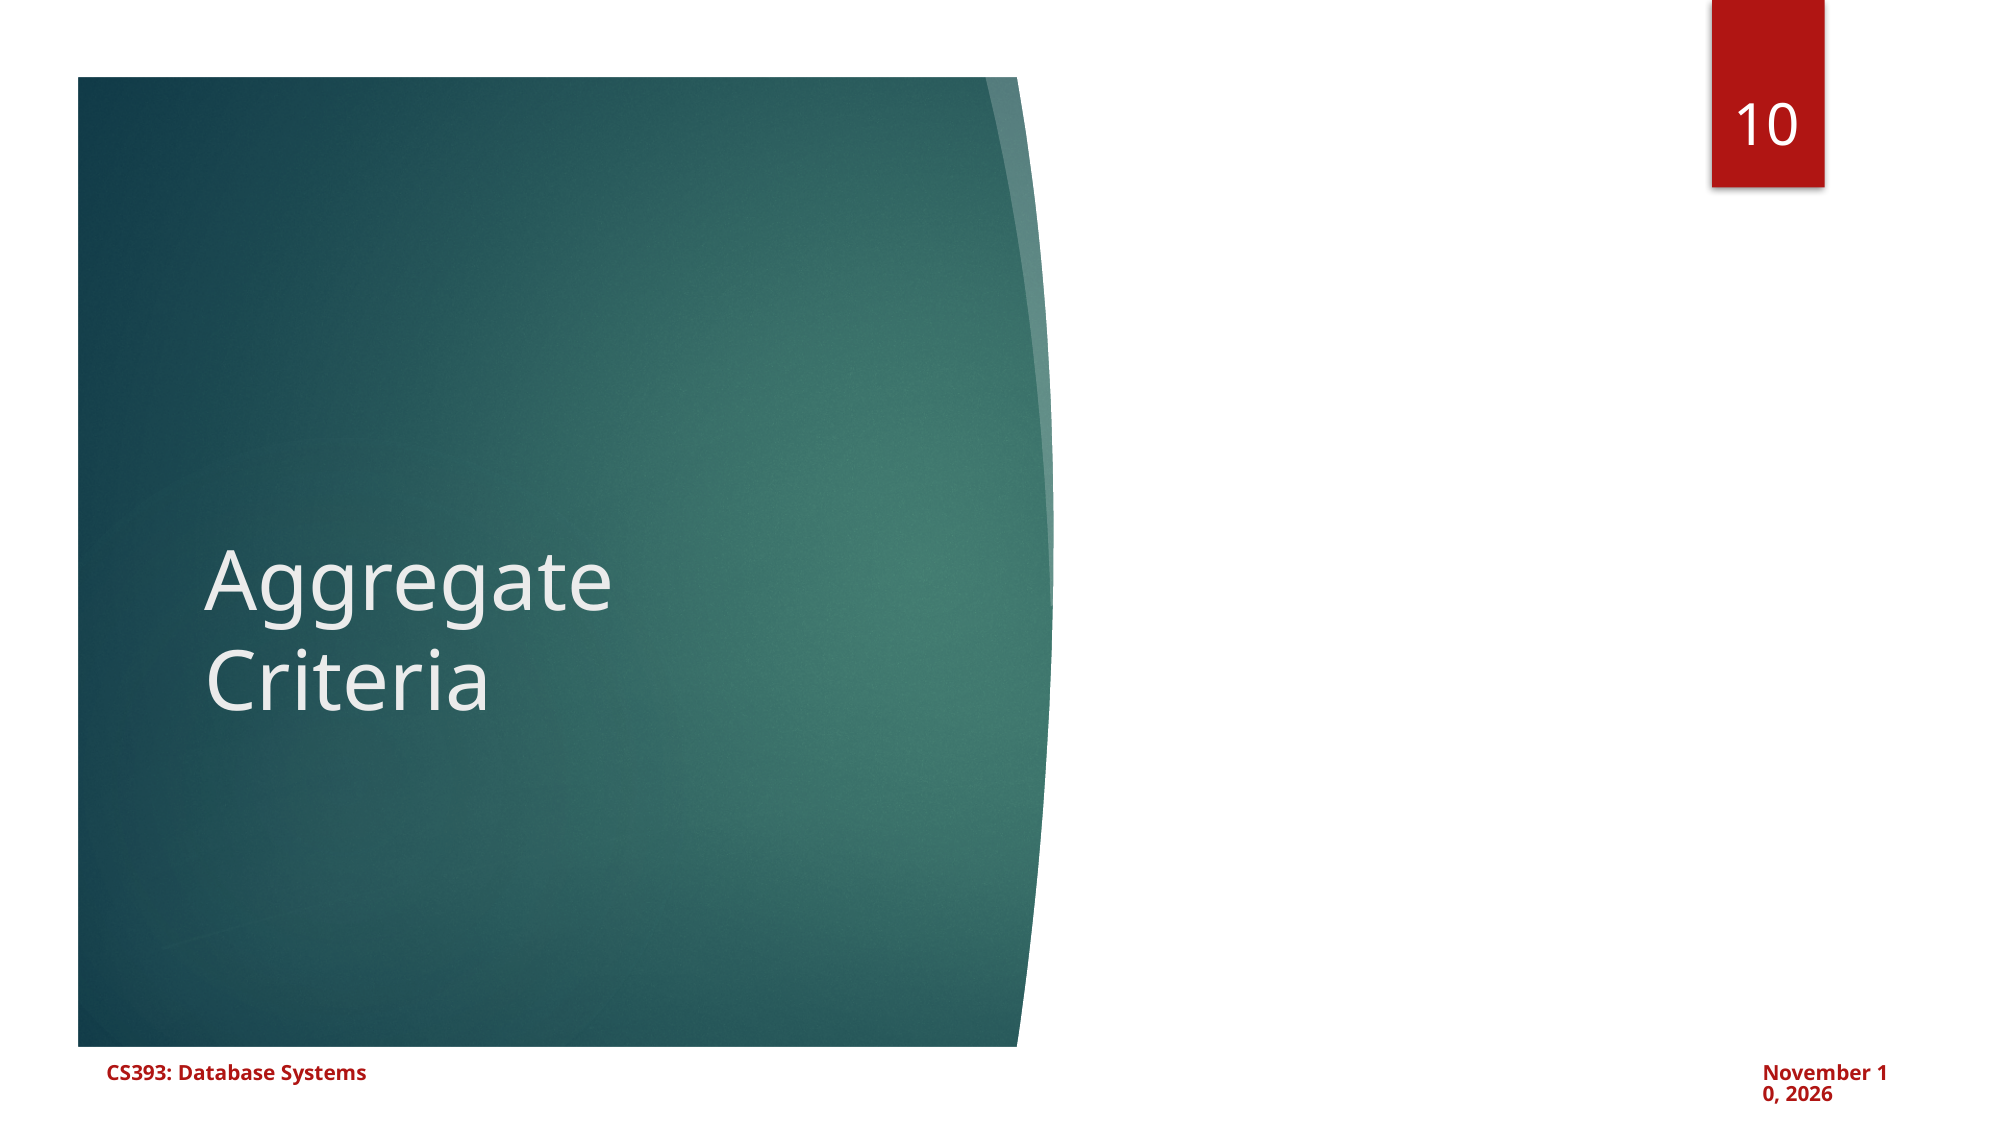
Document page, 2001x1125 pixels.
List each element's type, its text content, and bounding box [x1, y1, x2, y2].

title Aggregate Criteria [189, 439, 902, 815]
footer CS393: Database Systems [91, 1048, 726, 1100]
slide_number 10 [1698, 48, 1836, 175]
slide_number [1747, 1048, 1910, 1099]
